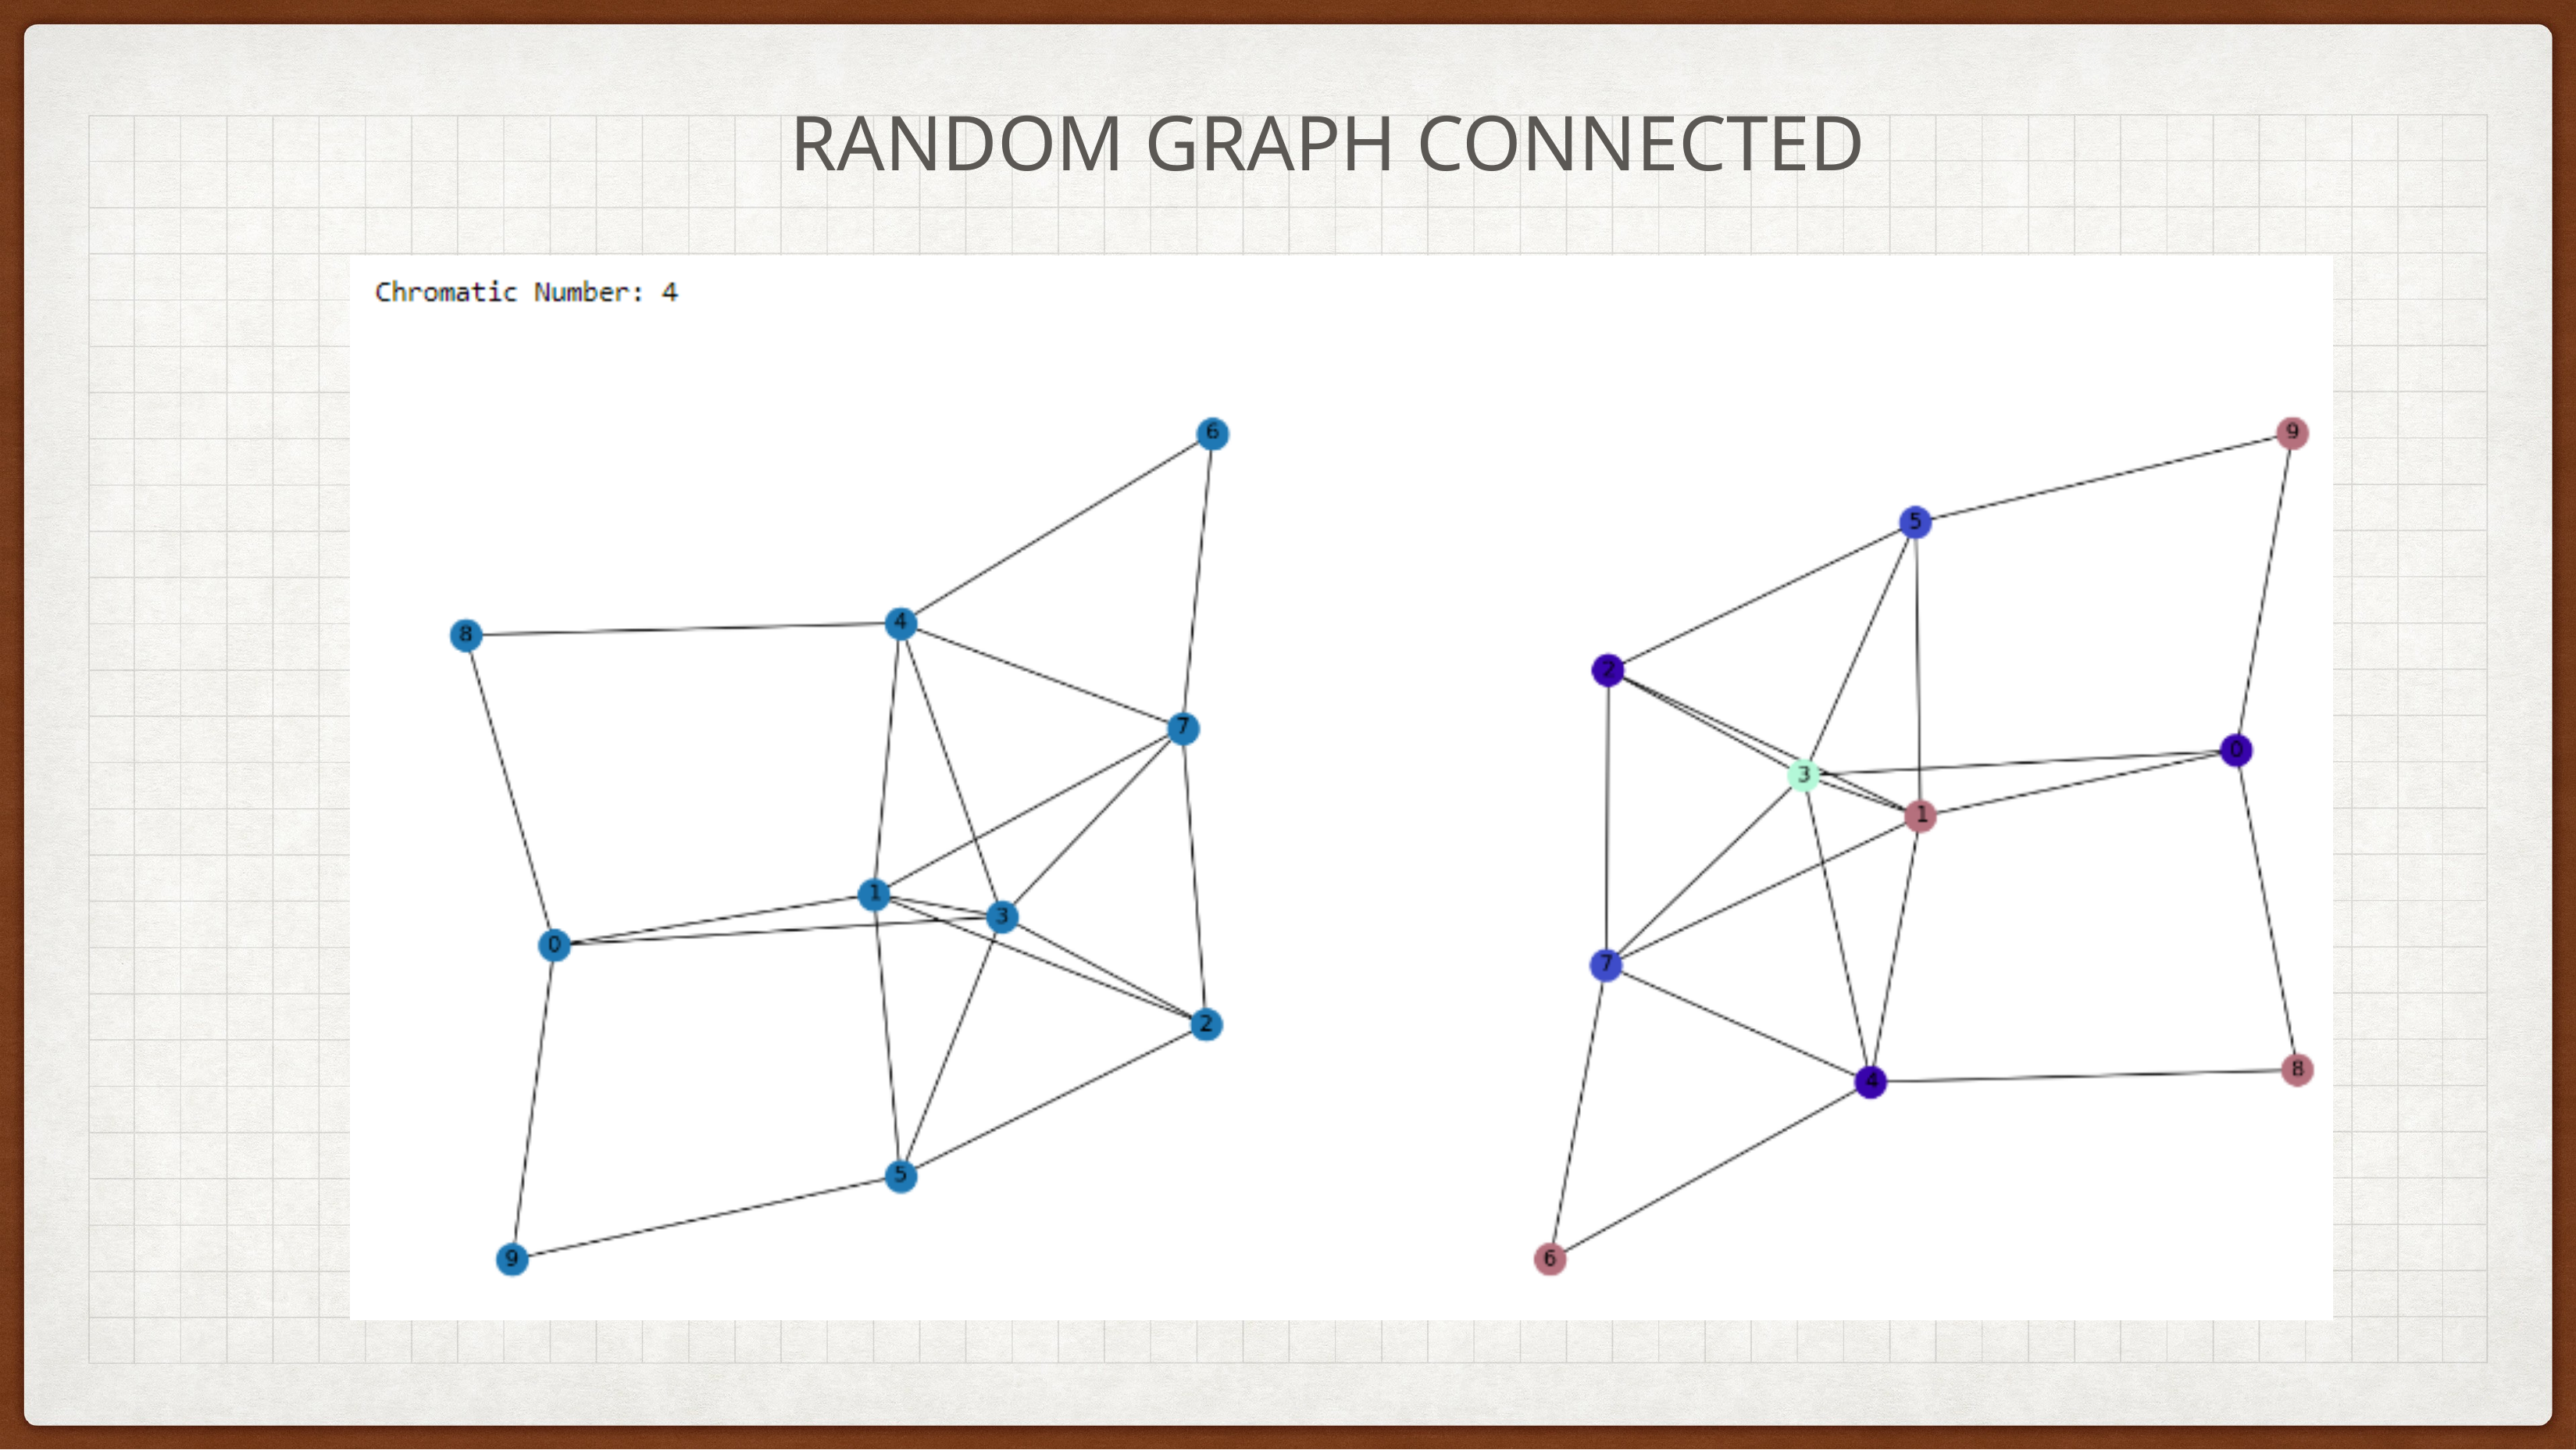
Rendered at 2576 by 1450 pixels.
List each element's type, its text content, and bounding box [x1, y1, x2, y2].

title RANDOM GRAPH CONNECTED [790, 95, 2010, 253]
picture [0, 0, 2576, 1449]
